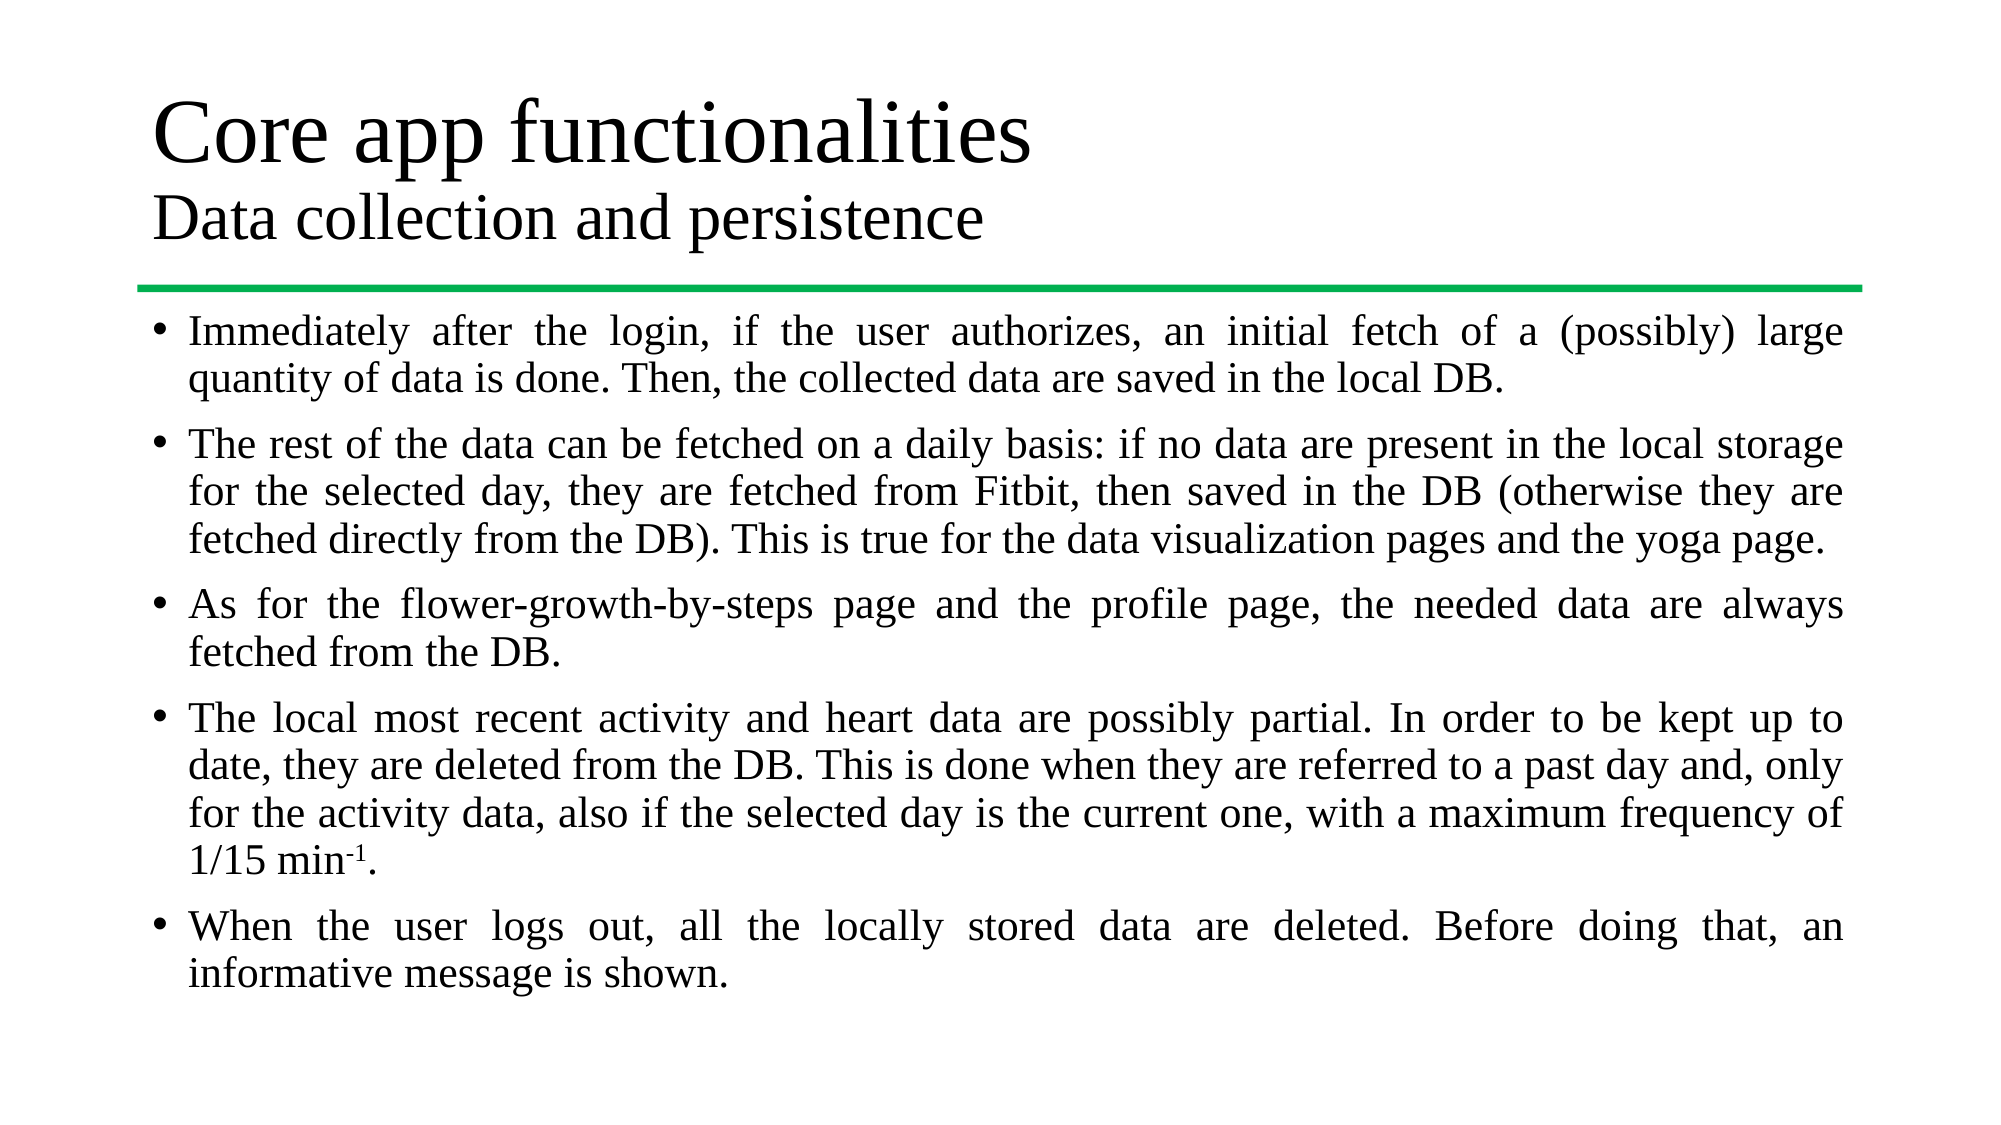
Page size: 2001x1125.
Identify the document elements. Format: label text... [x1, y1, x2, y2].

text_box [136, 284, 1863, 293]
title Core app functionalities Data collection and persistence [137, 59, 1863, 278]
list Immediately after the login, if the user authorizes, an initial fetch of a (possibly) large quantity of data is done. Then, the collected data are saved in the local DB. The rest of the data can be fetched on a daily basis: if no data are present in the local storage for the selected day, they are fetched from Fitbit, then saved in the DB (otherwise they are fetched directly from the DB). This is true for the data visualization pages and the yoga page. As for the flower-growth-by-steps page and the profile page, the needed data are always fetched from the DB. The local most recent activity and heart data are possibly partial. In order to be kept up to date, they are deleted from the DB. This is done when they are referred to a past day and, only for the activity data, also if the selected day is the current one, with a maximum frequency of 1/15 min-1. When the user logs out, all the locally stored data are deleted. Before doing that, an informative message is shown. [137, 299, 1863, 1014]
